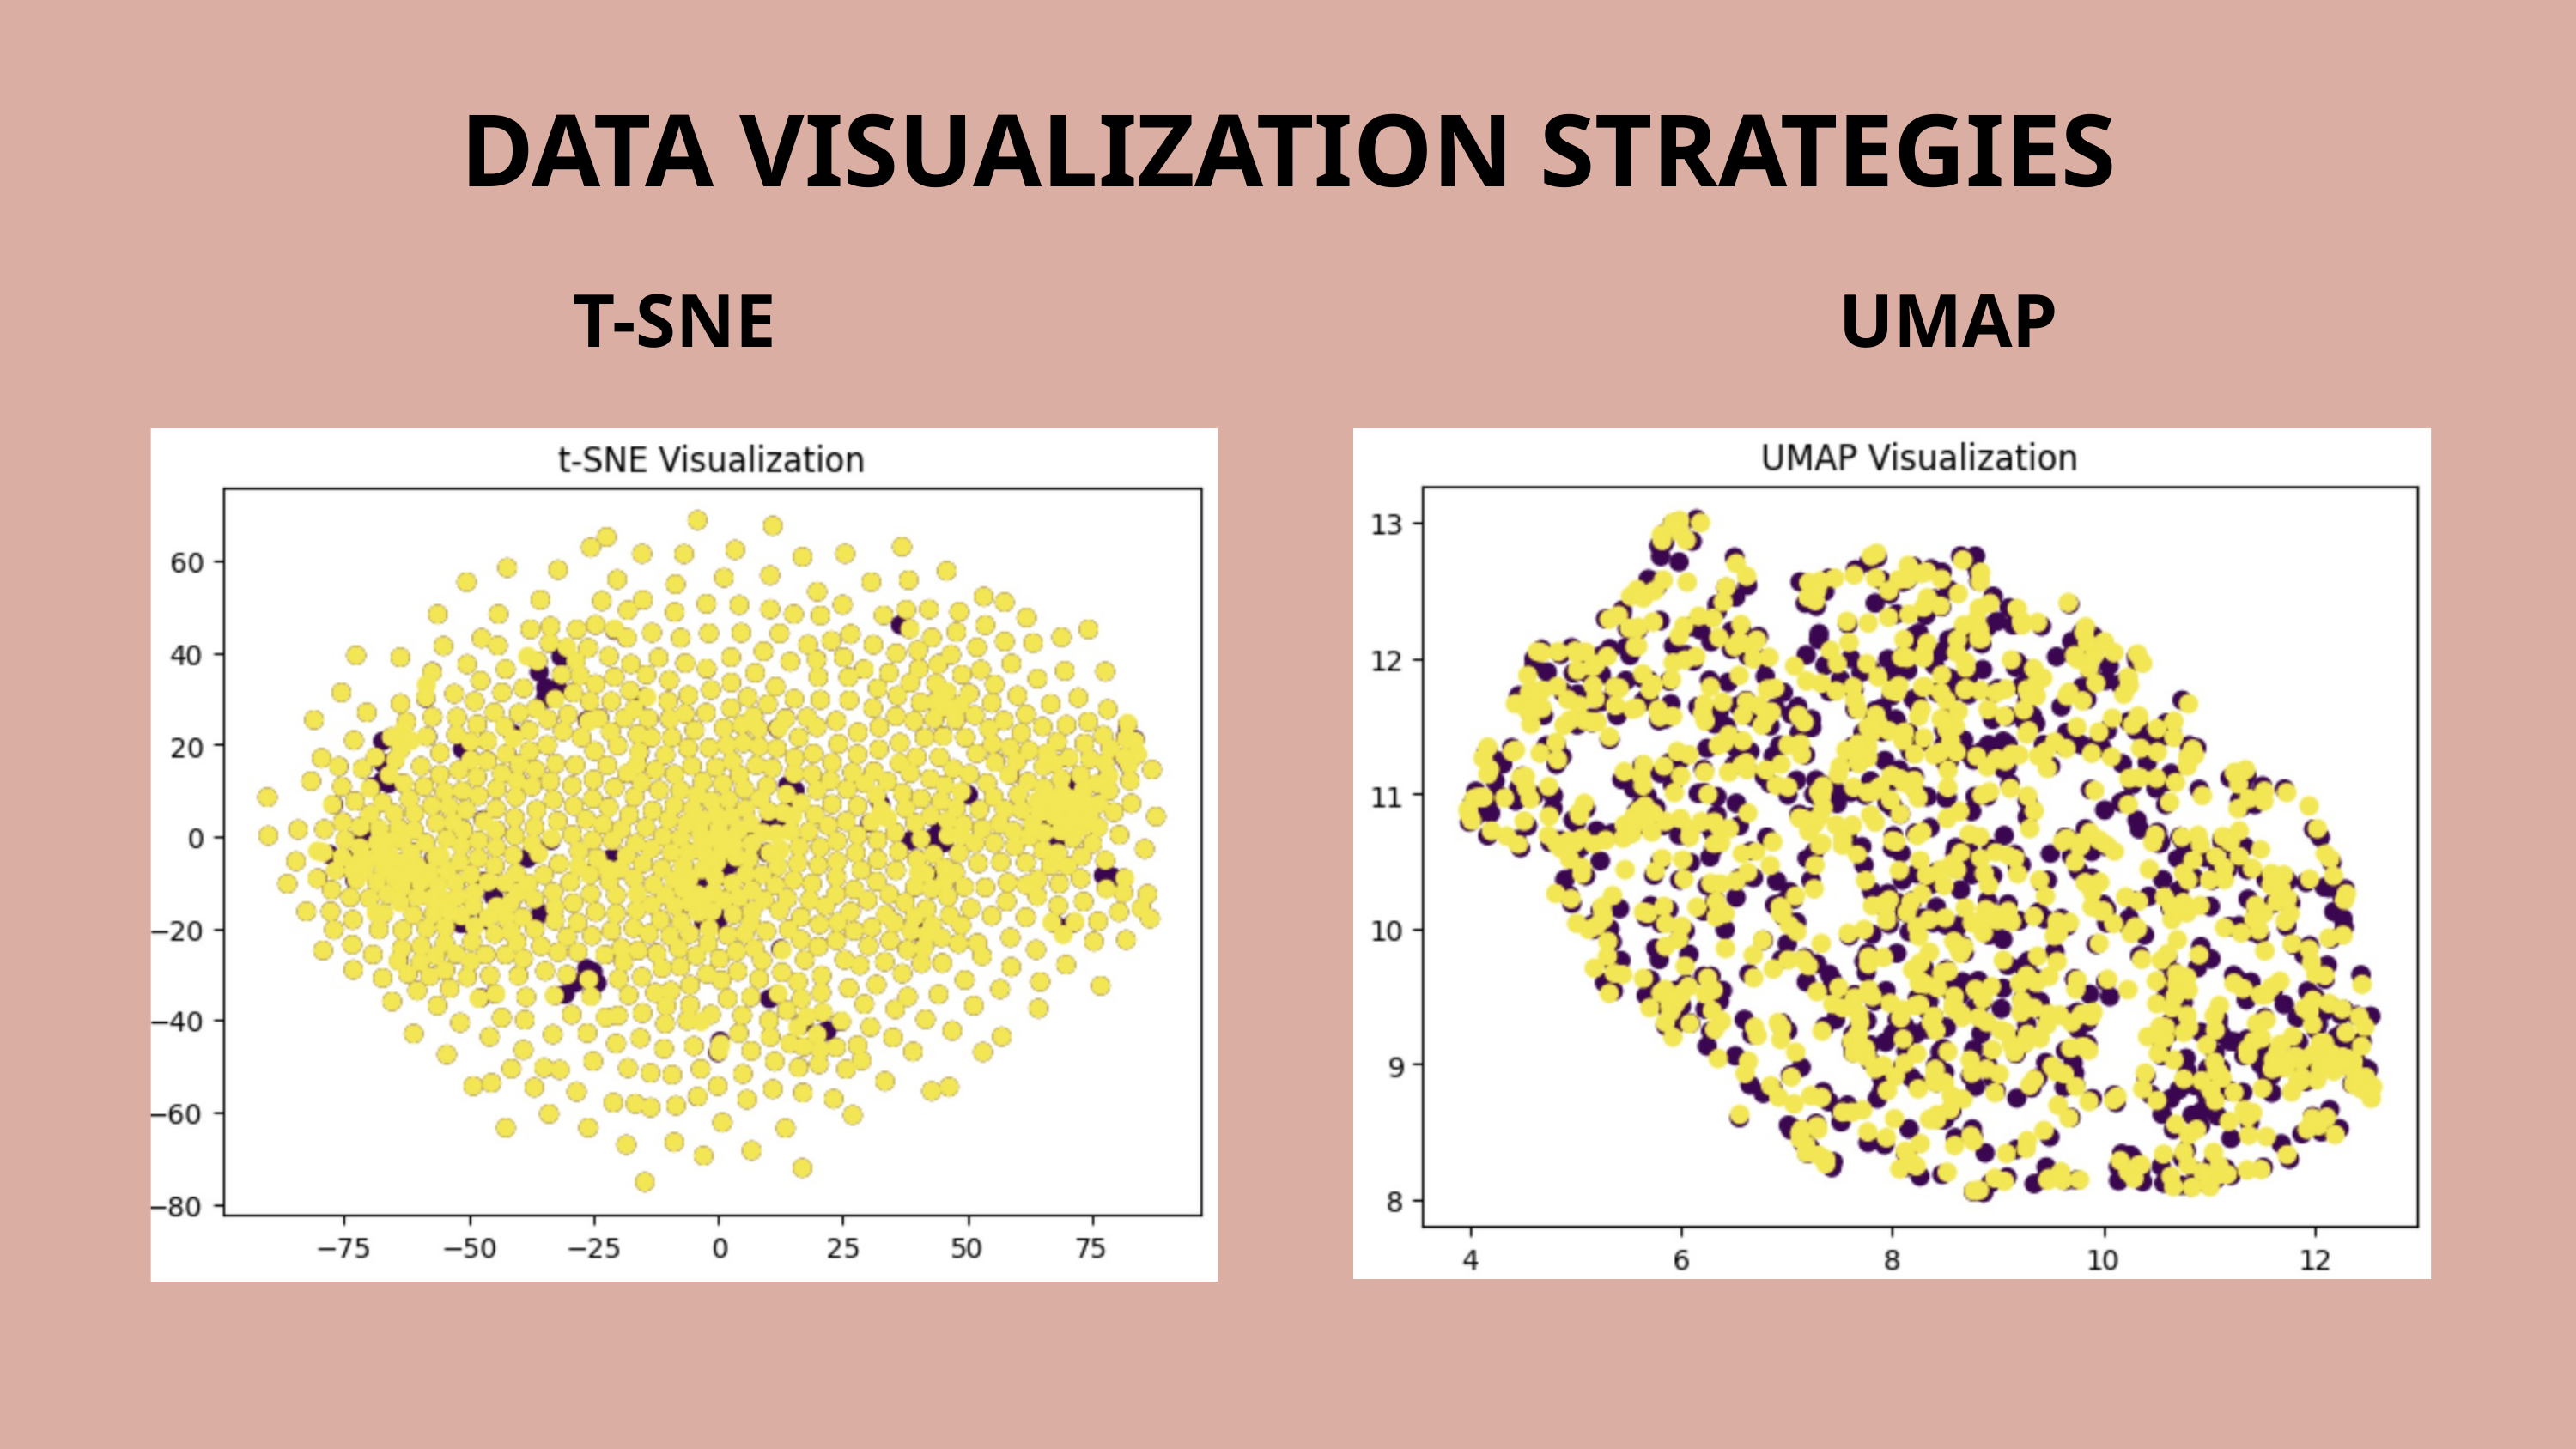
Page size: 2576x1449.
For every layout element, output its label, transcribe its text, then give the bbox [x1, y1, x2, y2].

text_box T-SNE [520, 274, 848, 362]
text_box [1353, 428, 2432, 1279]
text_box DATA VISUALIZATION STRATEGIES [414, 86, 2162, 207]
text_box UMAP [1784, 274, 2113, 362]
text_box [150, 428, 1218, 1282]
